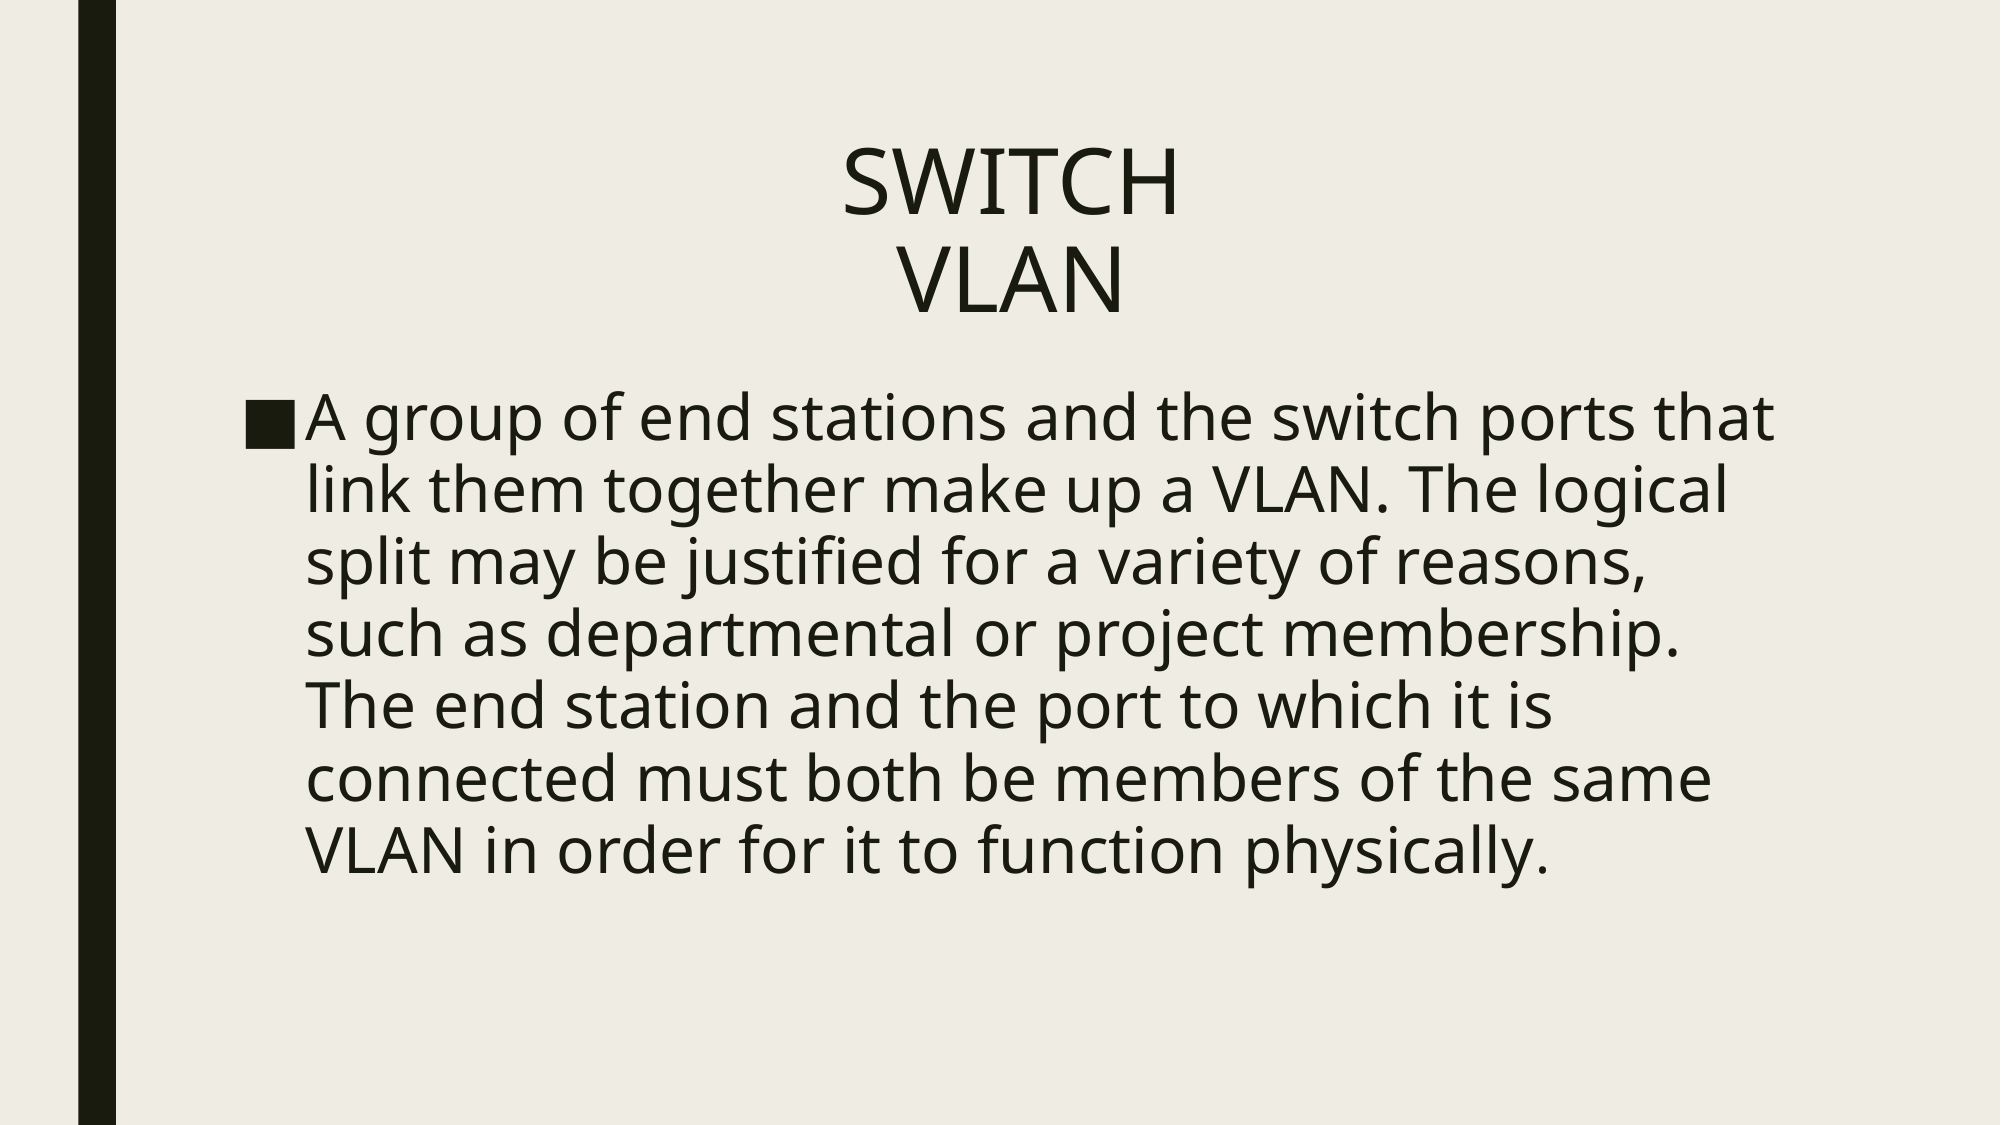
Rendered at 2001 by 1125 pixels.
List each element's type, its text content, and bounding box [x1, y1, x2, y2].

title SWITCH VLAN [225, 112, 1800, 357]
list A group of end stations and the switch ports that link them together make up a VLAN. The logical split may be justified for a variety of reasons, such as departmental or project membership. The end station and the port to which it is connected must both be members of the same VLAN in order for it to function physically. [225, 375, 1800, 963]
